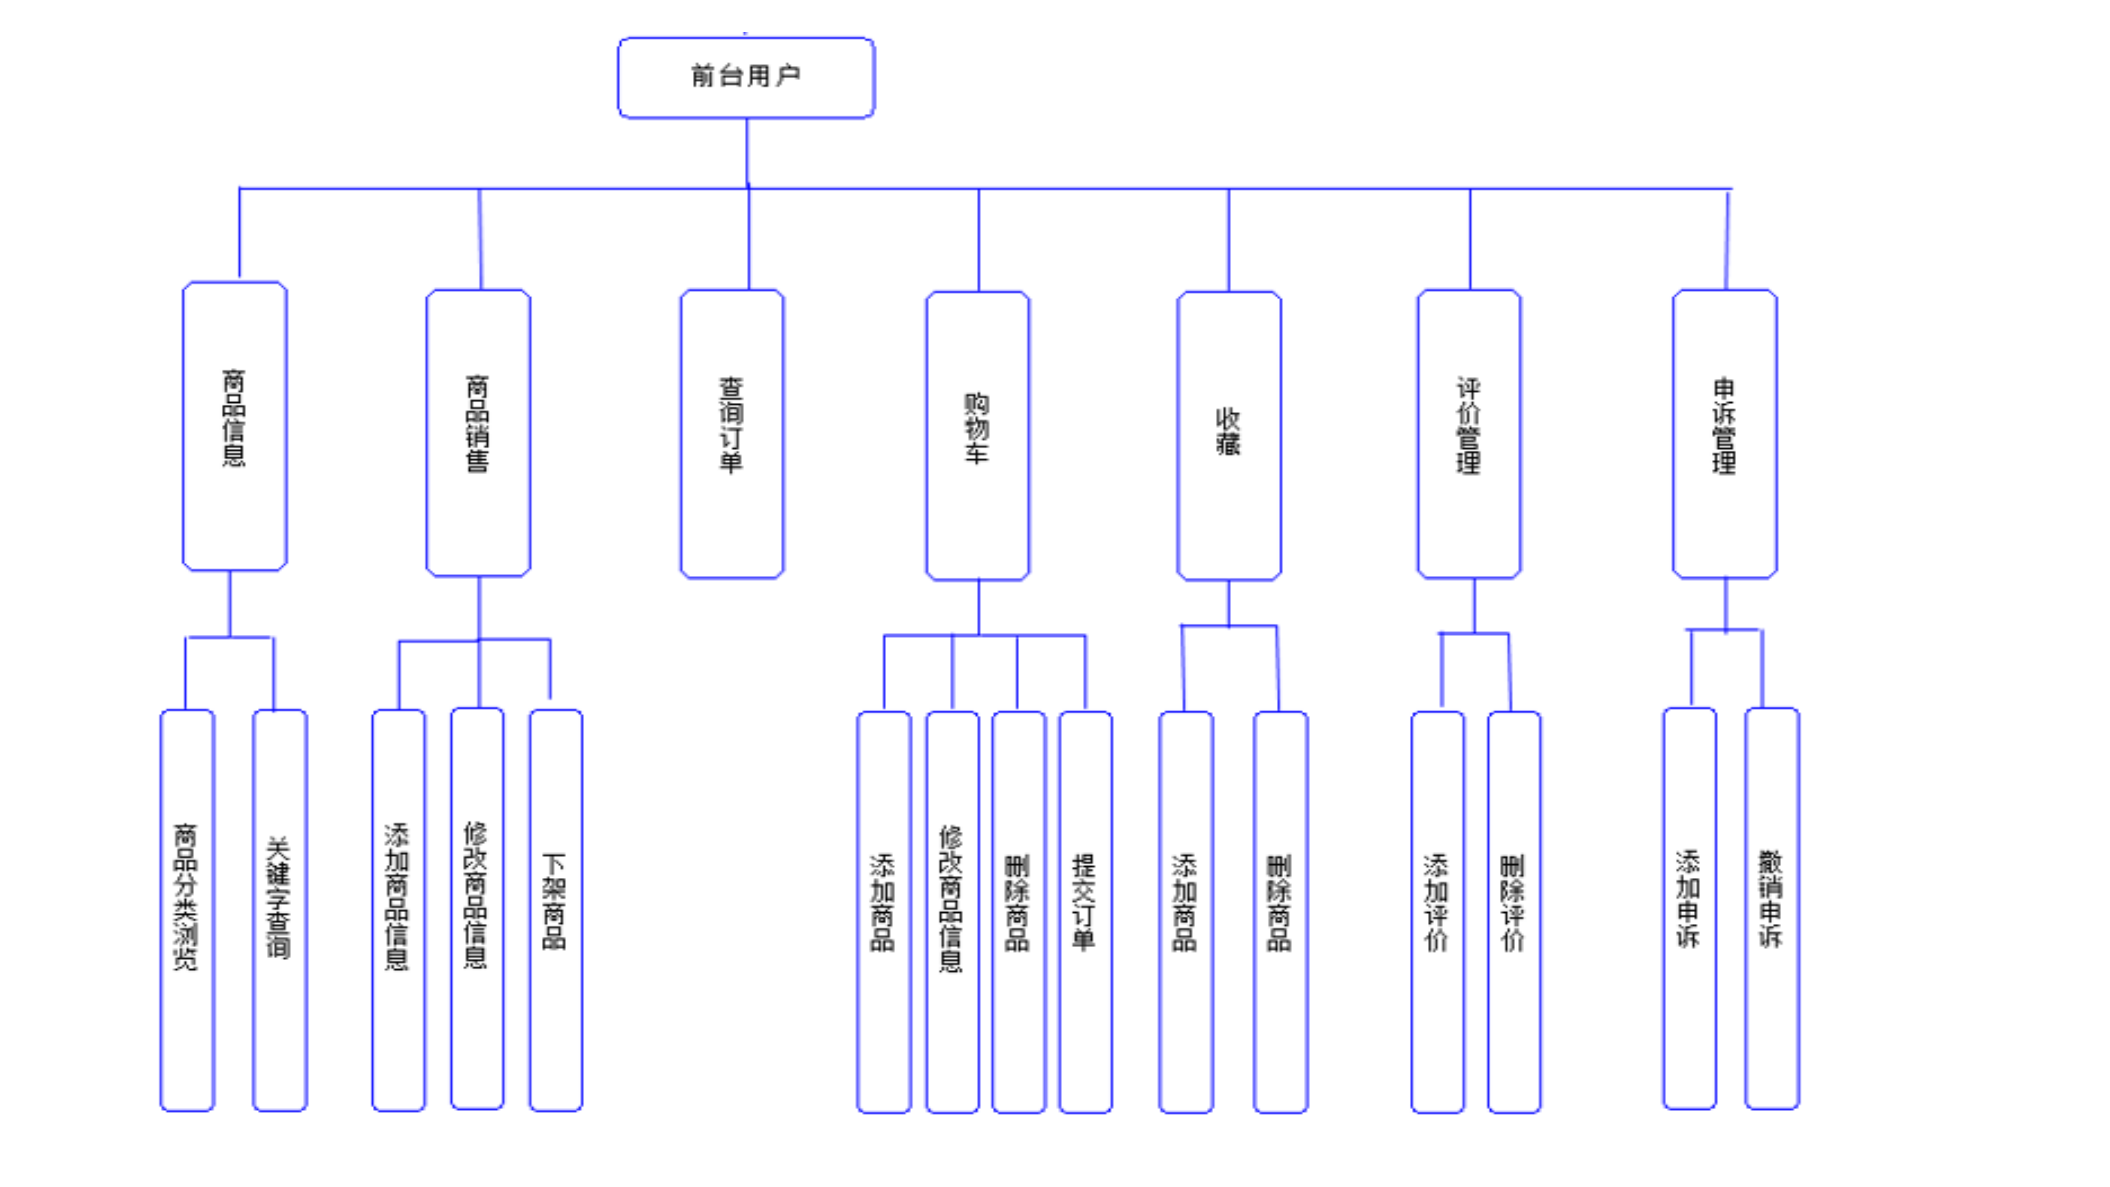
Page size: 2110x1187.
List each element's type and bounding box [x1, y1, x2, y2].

picture [97, 32, 1941, 1155]
